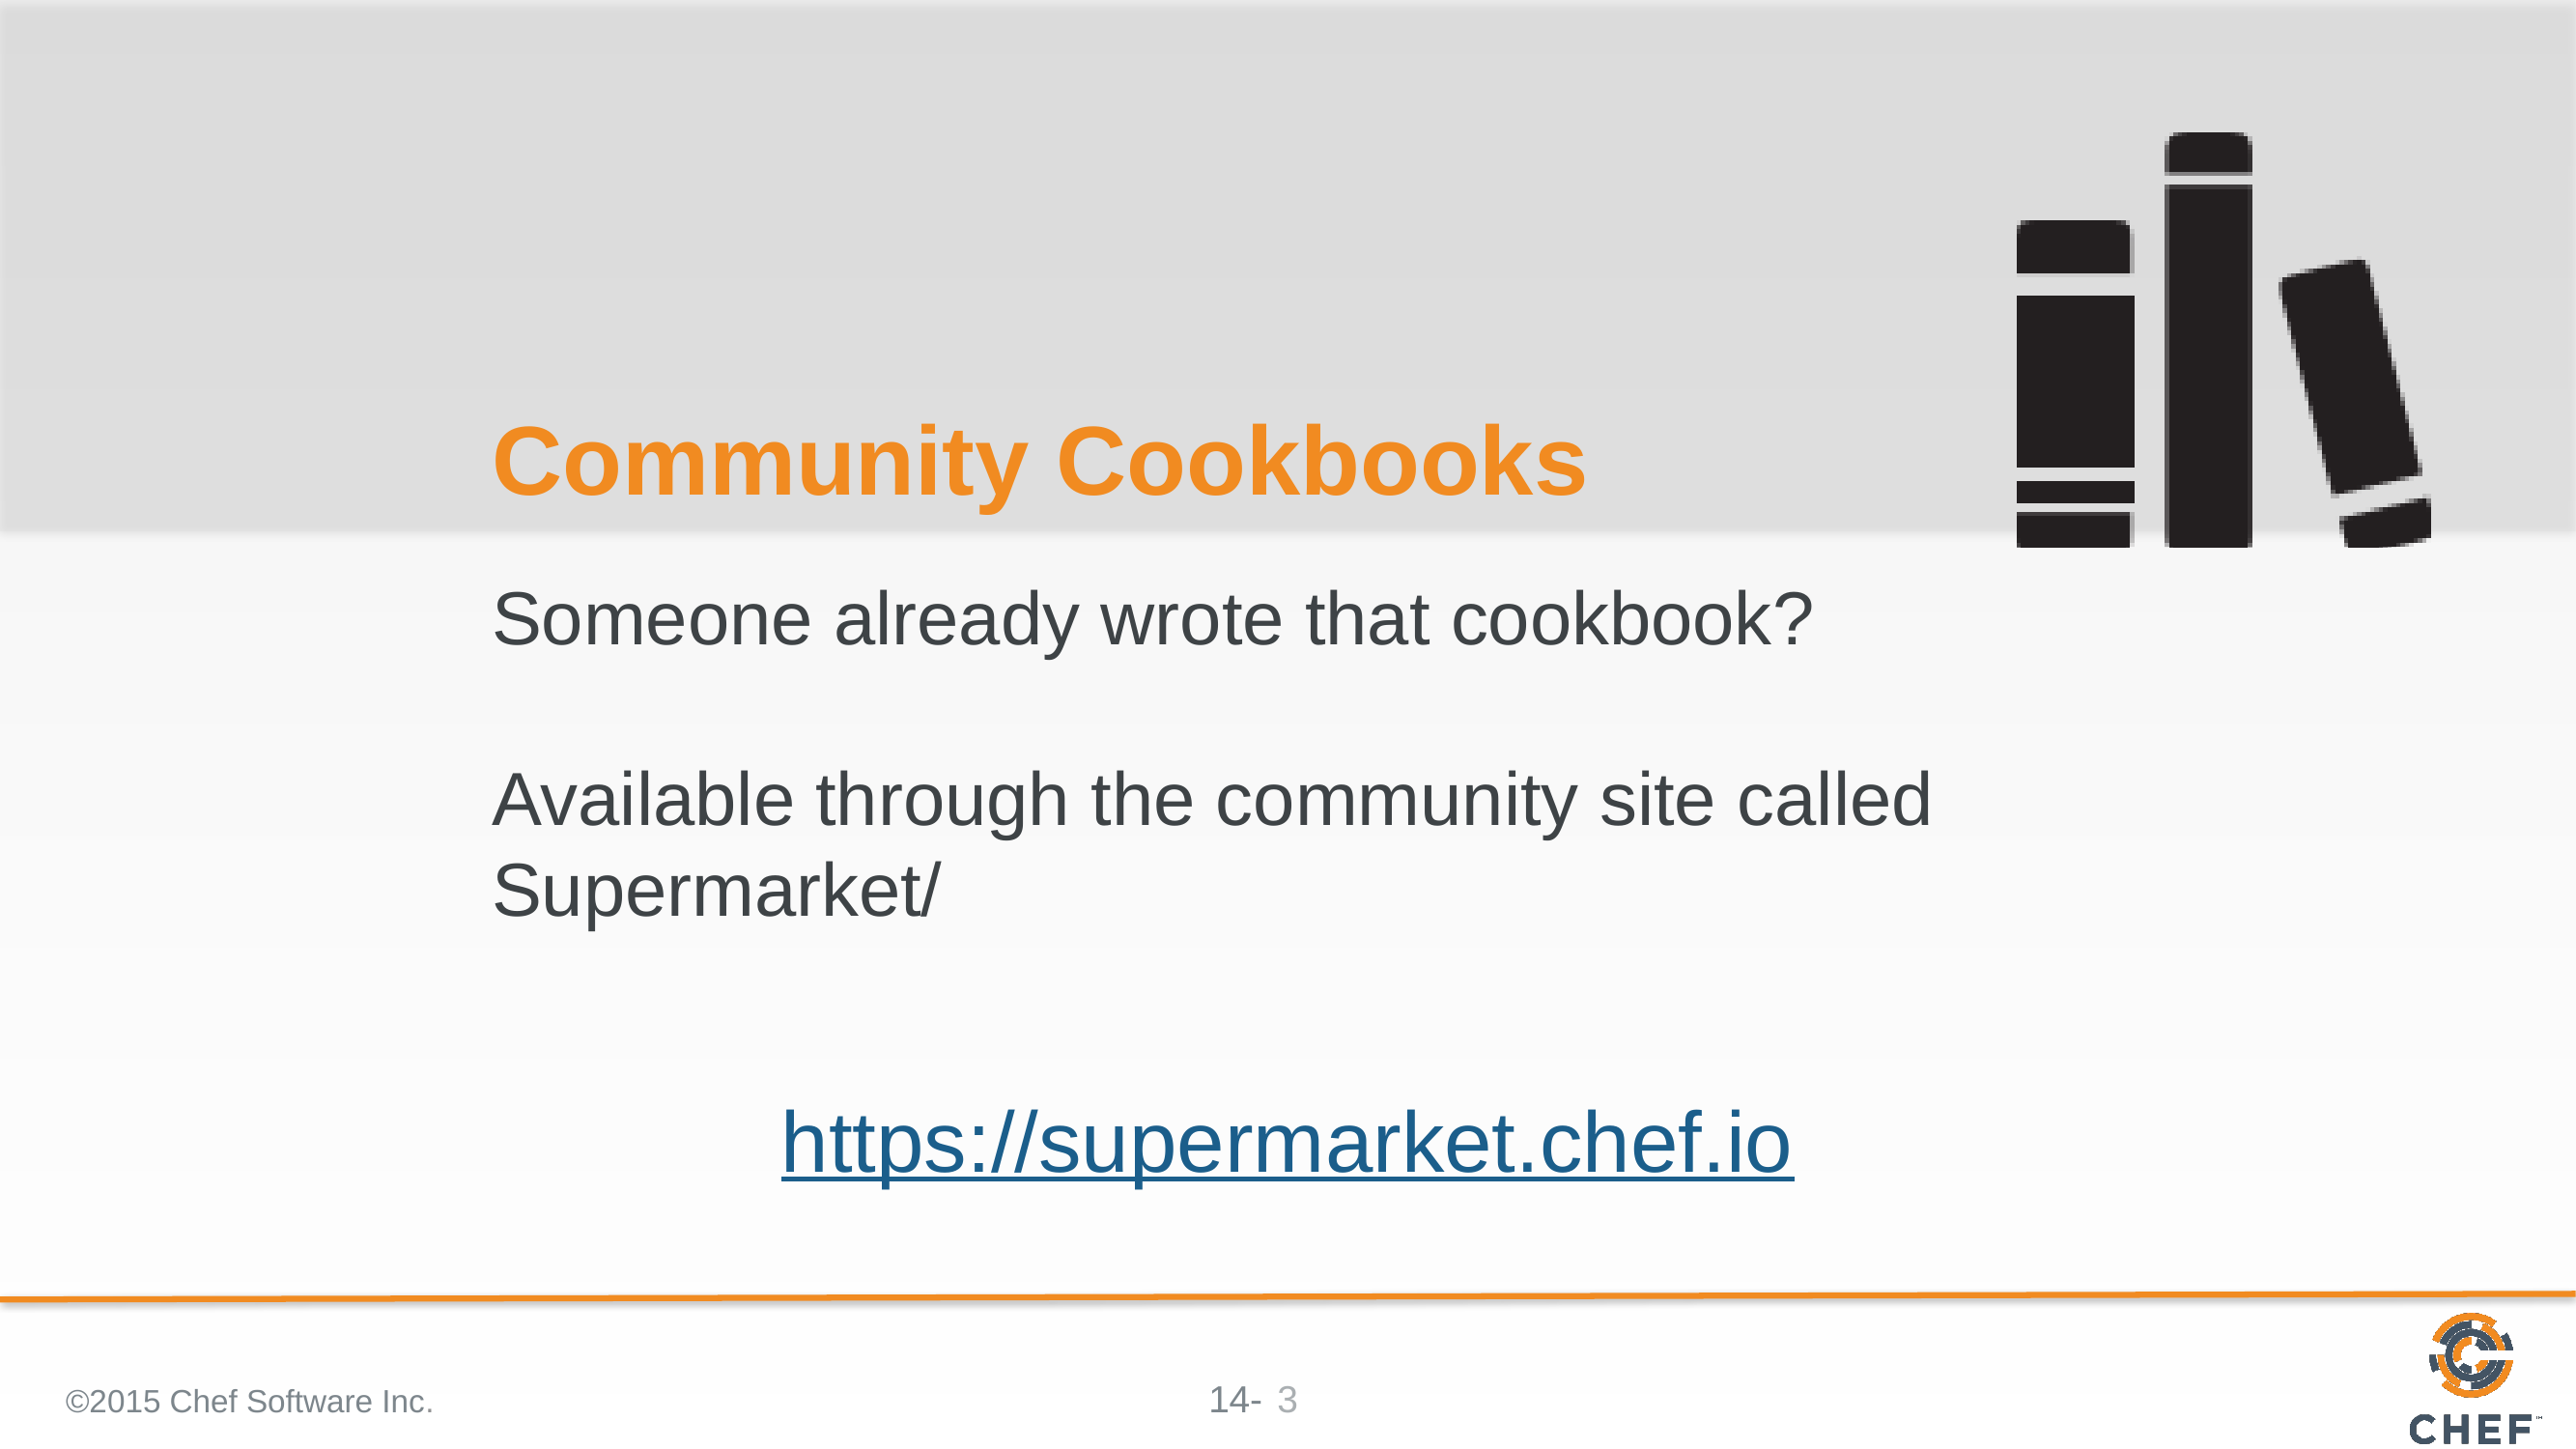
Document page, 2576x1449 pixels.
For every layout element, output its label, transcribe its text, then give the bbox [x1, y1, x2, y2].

subtitle Someone already wrote that cookbook? Available through the community site called Supermarket/ [477, 555, 2217, 1087]
title Community Cookbooks [477, 395, 2217, 531]
footer ©2015 Chef Software Inc. [51, 1359, 952, 1440]
slide_number 3 [998, 1359, 1578, 1437]
picture [2399, 1297, 2550, 1449]
list https://supermarket.chef.io [580, 1086, 1995, 1210]
